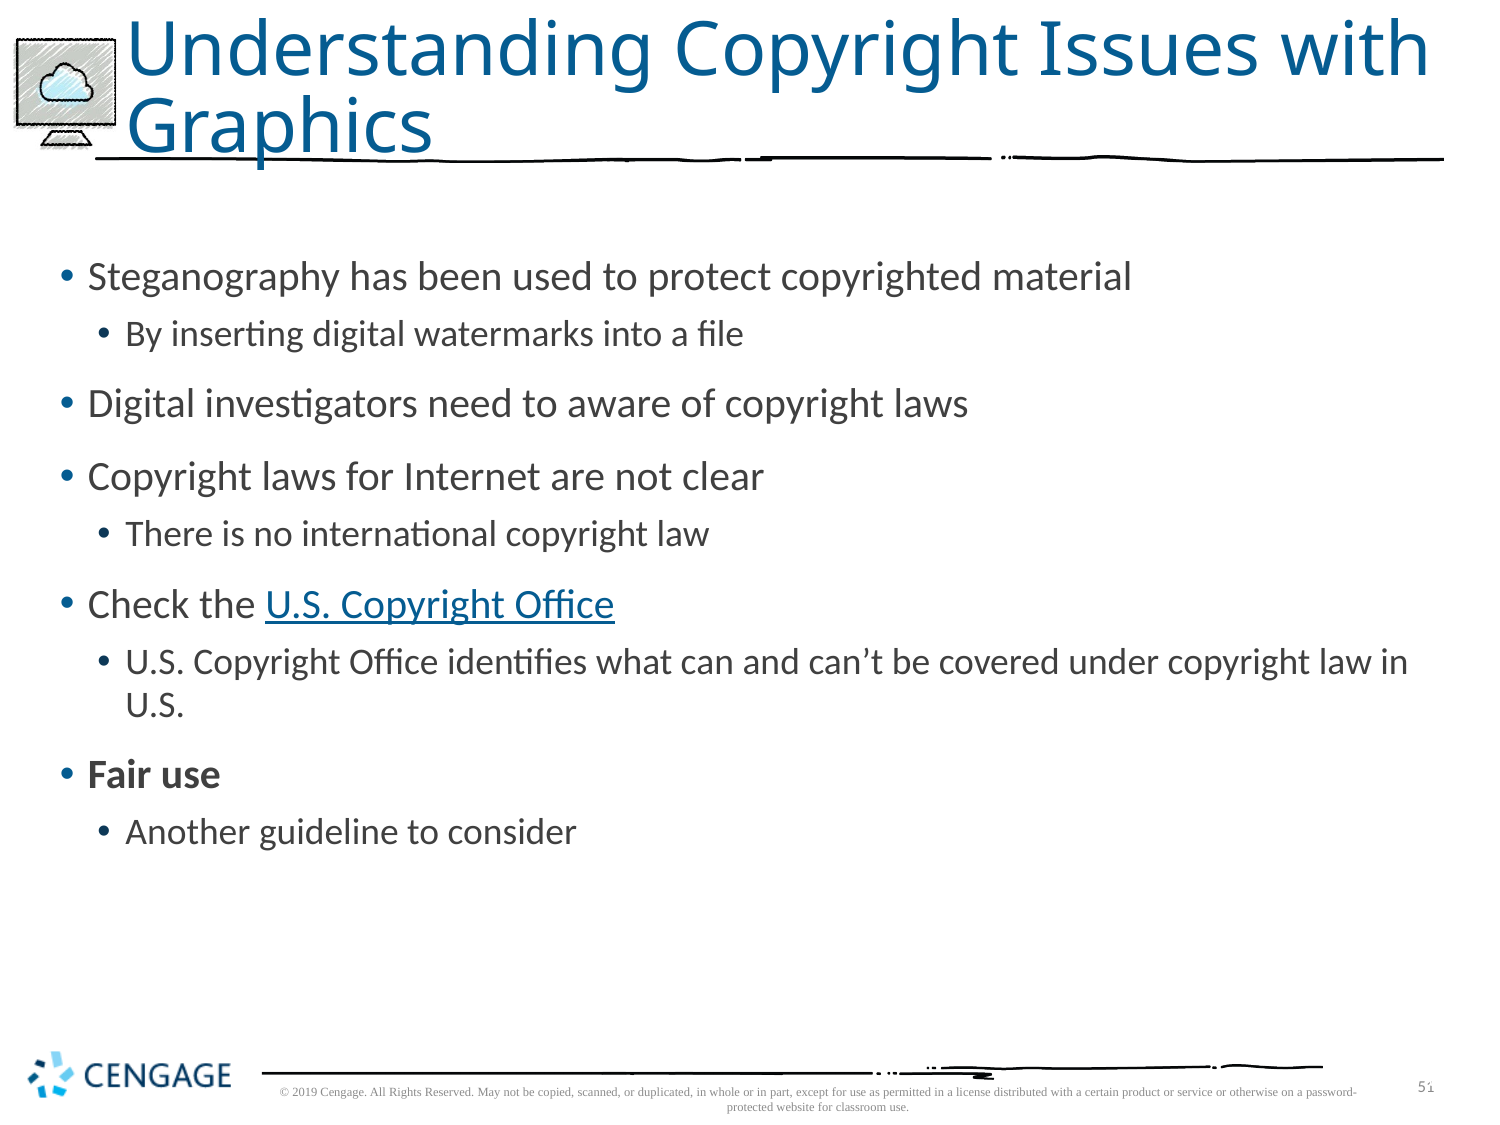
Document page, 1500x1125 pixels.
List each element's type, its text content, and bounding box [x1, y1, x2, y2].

title Understanding Copyright Issues with Graphics [125, 66, 1442, 116]
picture [261, 1064, 1323, 1079]
list Steganography has been used to protect copyrighted material By inserting digital watermarks into a file Digital investigators need to aware of copyright laws Copyright laws for Internet are not clear There is no international copyright law Check the U.S. Copyright Office U.S. Copyright Office identifies what can and can’t be covered under copyright law in U.S. Fair use Another guideline to consider [59, 252, 1441, 877]
picture [7, 1037, 244, 1111]
picture [12, 36, 117, 151]
picture [95, 155, 1444, 163]
footer © 2019 Cengage. All Rights Reserved. May not be copied, scanned, or duplicated, in whole or in part, except for use as permitted in a license distributed with a certain product or service or otherwise on a password-protected website for classroom use. [261, 1079, 1375, 1120]
slide_number 51 [1412, 1037, 1500, 1100]
